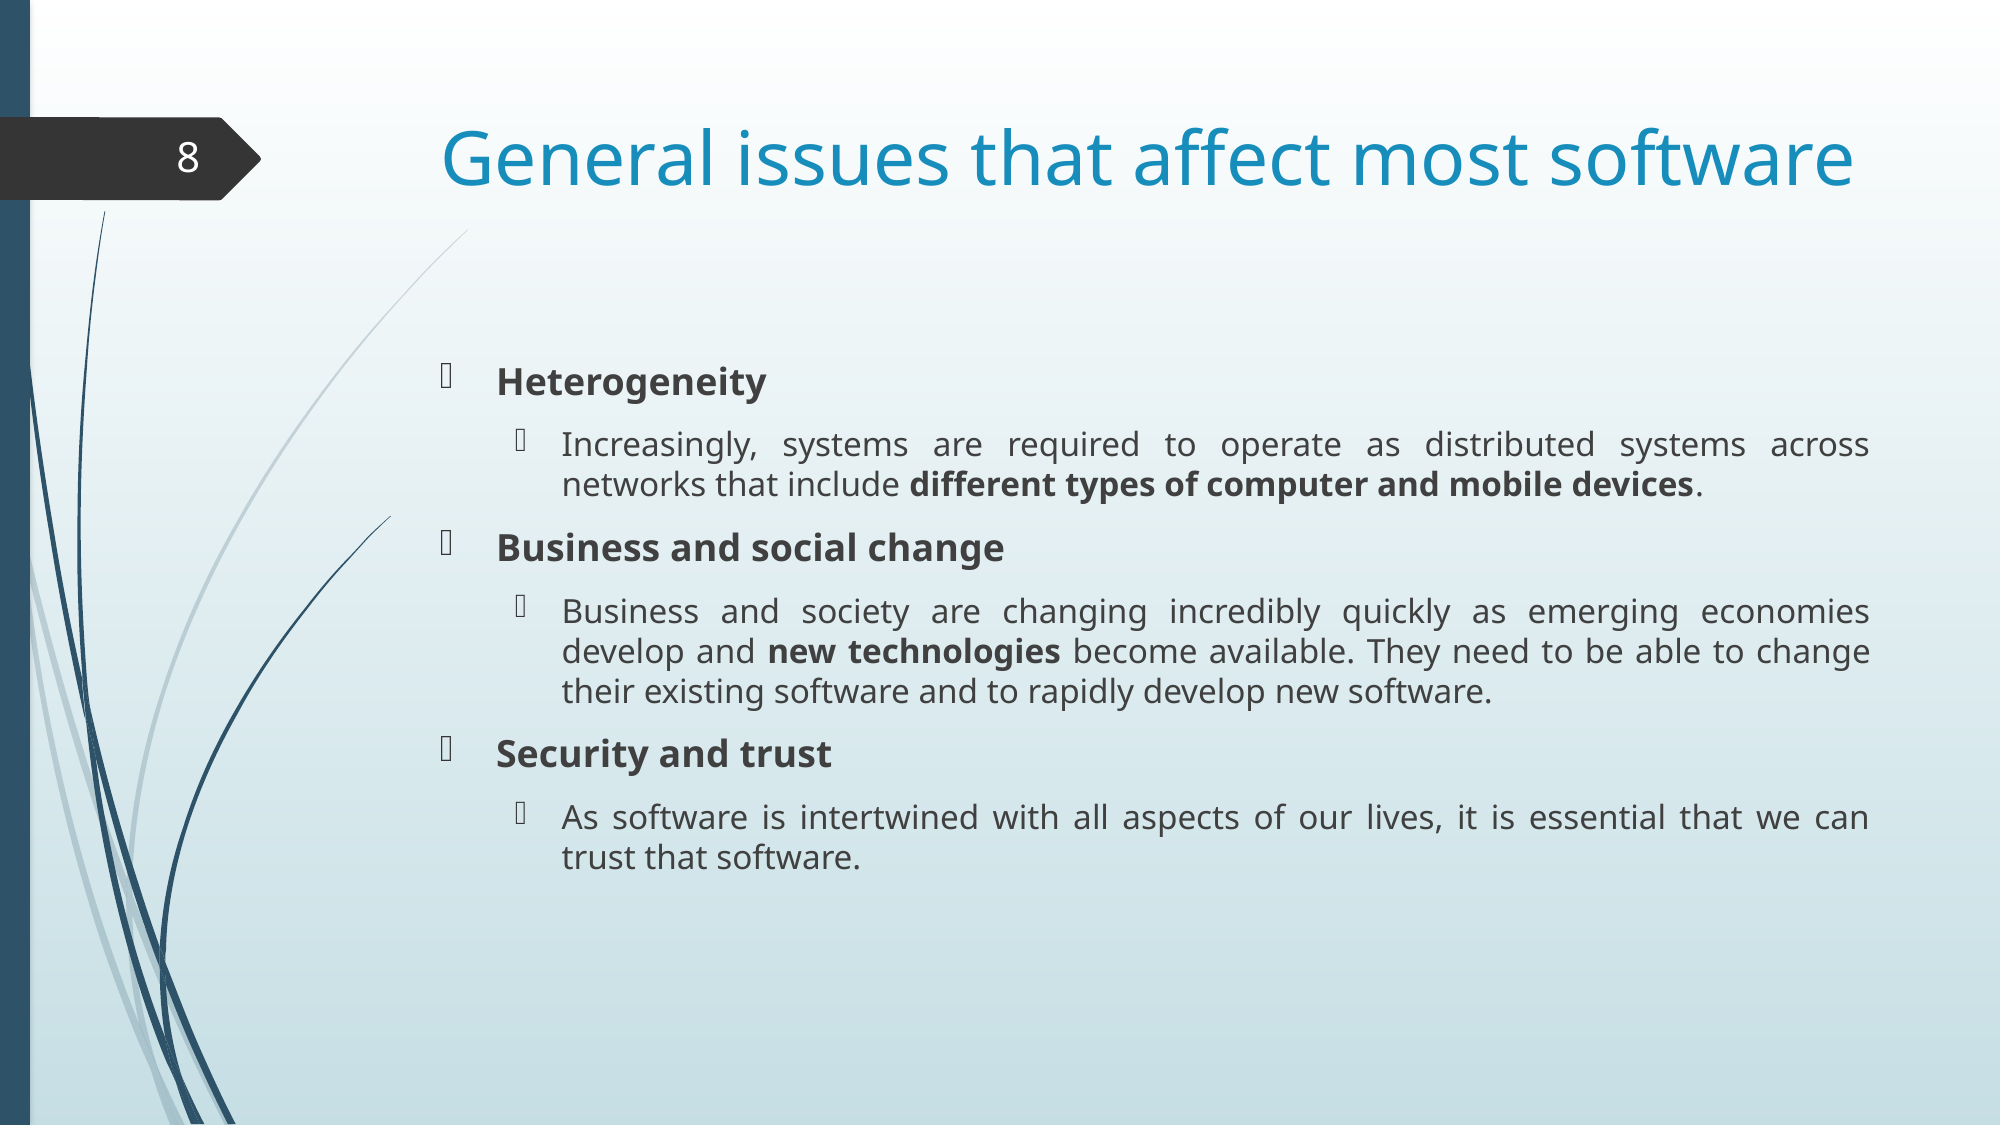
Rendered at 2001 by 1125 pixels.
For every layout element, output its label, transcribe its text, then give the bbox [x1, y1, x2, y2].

title General issues that affect most software [425, 102, 1888, 313]
list Heterogeneity Increasingly, systems are required to operate as distributed systems across networks that include different types of computer and mobile devices. Business and social change Business and society are changing incredibly quickly as emerging economies develop and new technologies become available. They need to be able to change their existing software and to rapidly develop new software. Security and trust As software is intertwined with all aspects of our lives, it is essential that we can trust that software. [424, 350, 1888, 970]
slide_number 8 [87, 129, 216, 190]
